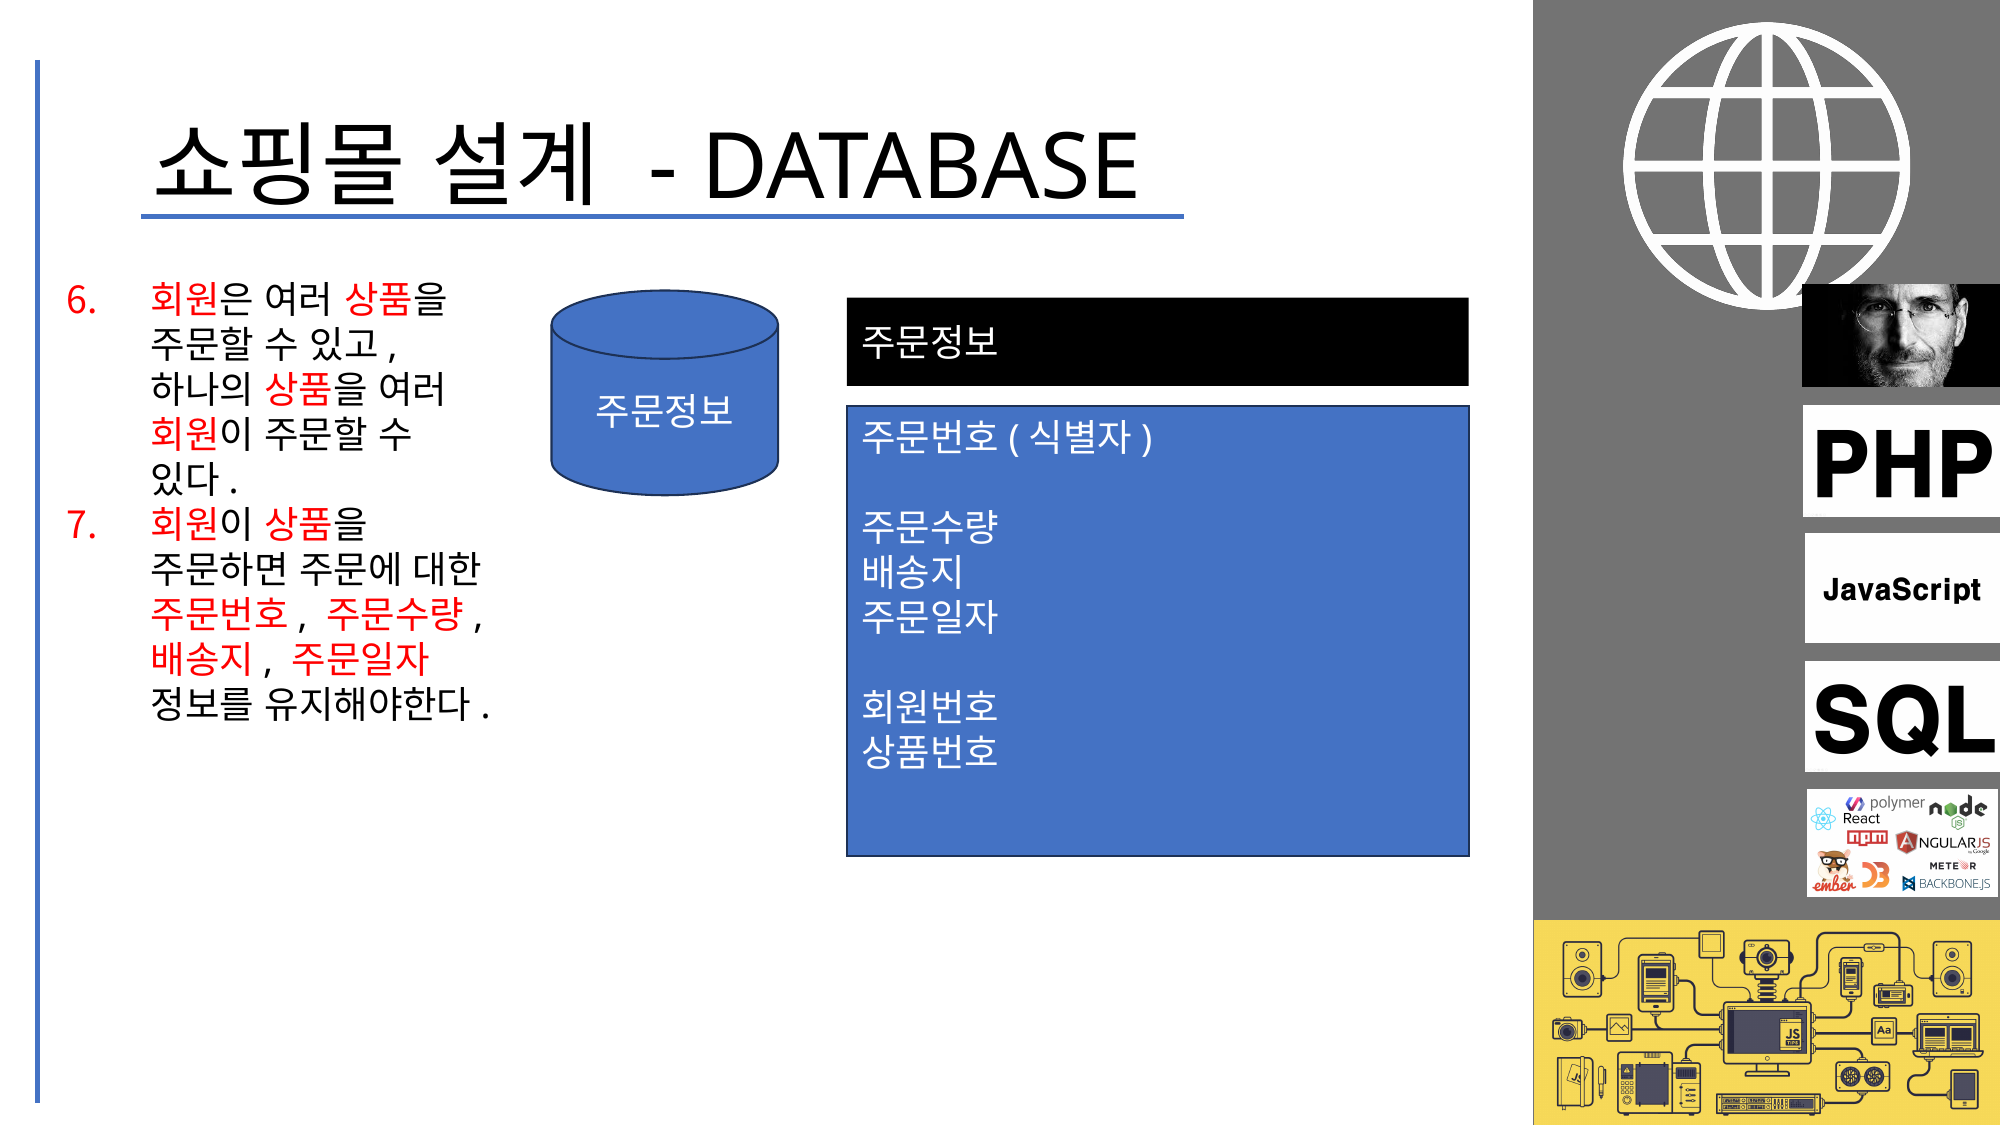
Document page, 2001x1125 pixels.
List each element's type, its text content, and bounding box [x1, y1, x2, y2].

title 쇼핑몰 설계 - DATABASE [137, 59, 1863, 278]
picture [1805, 533, 2000, 643]
picture [1623, 22, 2000, 387]
picture [1807, 789, 1998, 897]
picture [1534, 920, 2000, 1125]
text_box 주문정보 [550, 289, 780, 497]
text_box 주문번호(식별자) 주문수량 배송지 주문일자 회원번호 상품번호 [846, 405, 1470, 857]
picture [1805, 661, 2001, 772]
text_box 주문정보 [846, 297, 1469, 386]
picture [1803, 405, 2000, 517]
text_box 회원은 여러 상품을 주문할 수 있고, 하나의 상품을 여러 회원이 주문할 수 있다. 회원이 상품을 주문하면 주문에 대한 주문번호, 주문수량, 배송지, 주문일자 정보를 유지해야한다. [51, 268, 503, 734]
